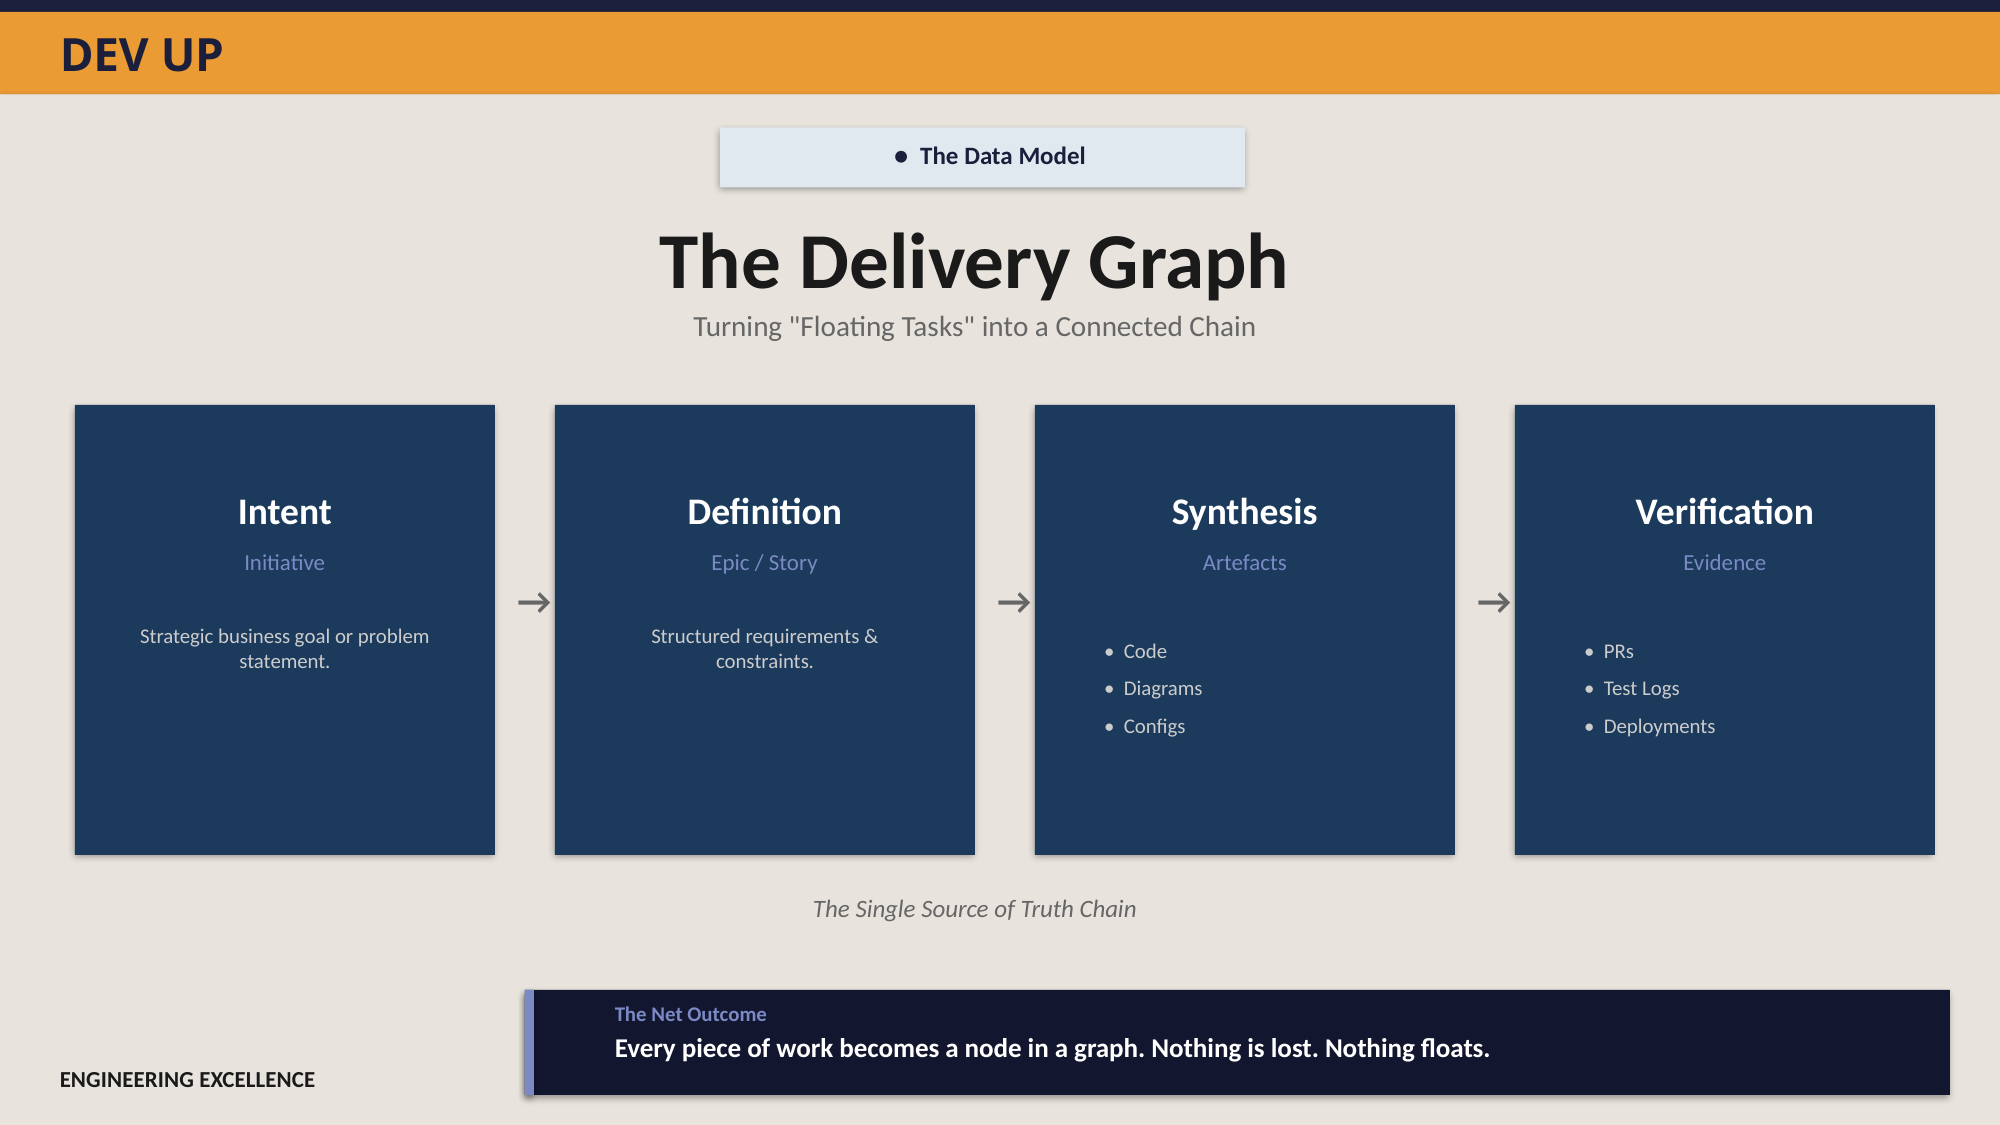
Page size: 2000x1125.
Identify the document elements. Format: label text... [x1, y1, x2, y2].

text_box • Diagrams [1079, 667, 1410, 701]
text_box Artefacts [1079, 539, 1410, 578]
text_box → [982, 569, 1028, 630]
text_box • Test Logs [1559, 667, 1890, 701]
text_box [1034, 404, 1456, 856]
text_box DEV UP [44, 18, 345, 86]
text_box Structured requirements & constraints. [599, 614, 930, 705]
text_box [74, 404, 496, 856]
text_box Epic / Story [599, 539, 930, 578]
text_box The Single Source of Truth Chain [149, 884, 1800, 930]
text_box • Code [1079, 630, 1410, 663]
text_box Strategic business goal or problem statement. [119, 614, 450, 705]
text_box [554, 404, 976, 856]
text_box Definition [599, 479, 930, 533]
text_box [0, 0, 2000, 10]
text_box • PRs [1559, 630, 1890, 663]
text_box • Configs [1079, 705, 1410, 738]
text_box [0, 94, 2000, 1125]
text_box The Delivery Graph [149, 202, 1800, 299]
text_box Synthesis [1079, 479, 1410, 533]
text_box Intent [119, 479, 450, 533]
text_box → [502, 569, 548, 630]
text_box Verification [1559, 479, 1890, 533]
text_box The Net Outcome [599, 993, 1920, 1022]
text_box [1514, 404, 1936, 856]
text_box → [1462, 569, 1508, 630]
text_box Every piece of work becomes a node in a graph. Nothing is lost. Nothing floats. [599, 1022, 1920, 1083]
text_box ● The Data Model [749, 131, 1230, 185]
text_box [535, 989, 1951, 1096]
text_box ENGINEERING EXCELLENCE [44, 1057, 645, 1110]
text_box • Deployments [1559, 705, 1890, 738]
text_box [0, 11, 2000, 94]
text_box [719, 127, 1246, 188]
text_box Initiative [119, 539, 450, 578]
text_box Evidence [1559, 539, 1890, 578]
text_box [524, 989, 535, 1057]
text_box Turning "Floating Tasks" into a Connected Chain [149, 299, 1800, 353]
